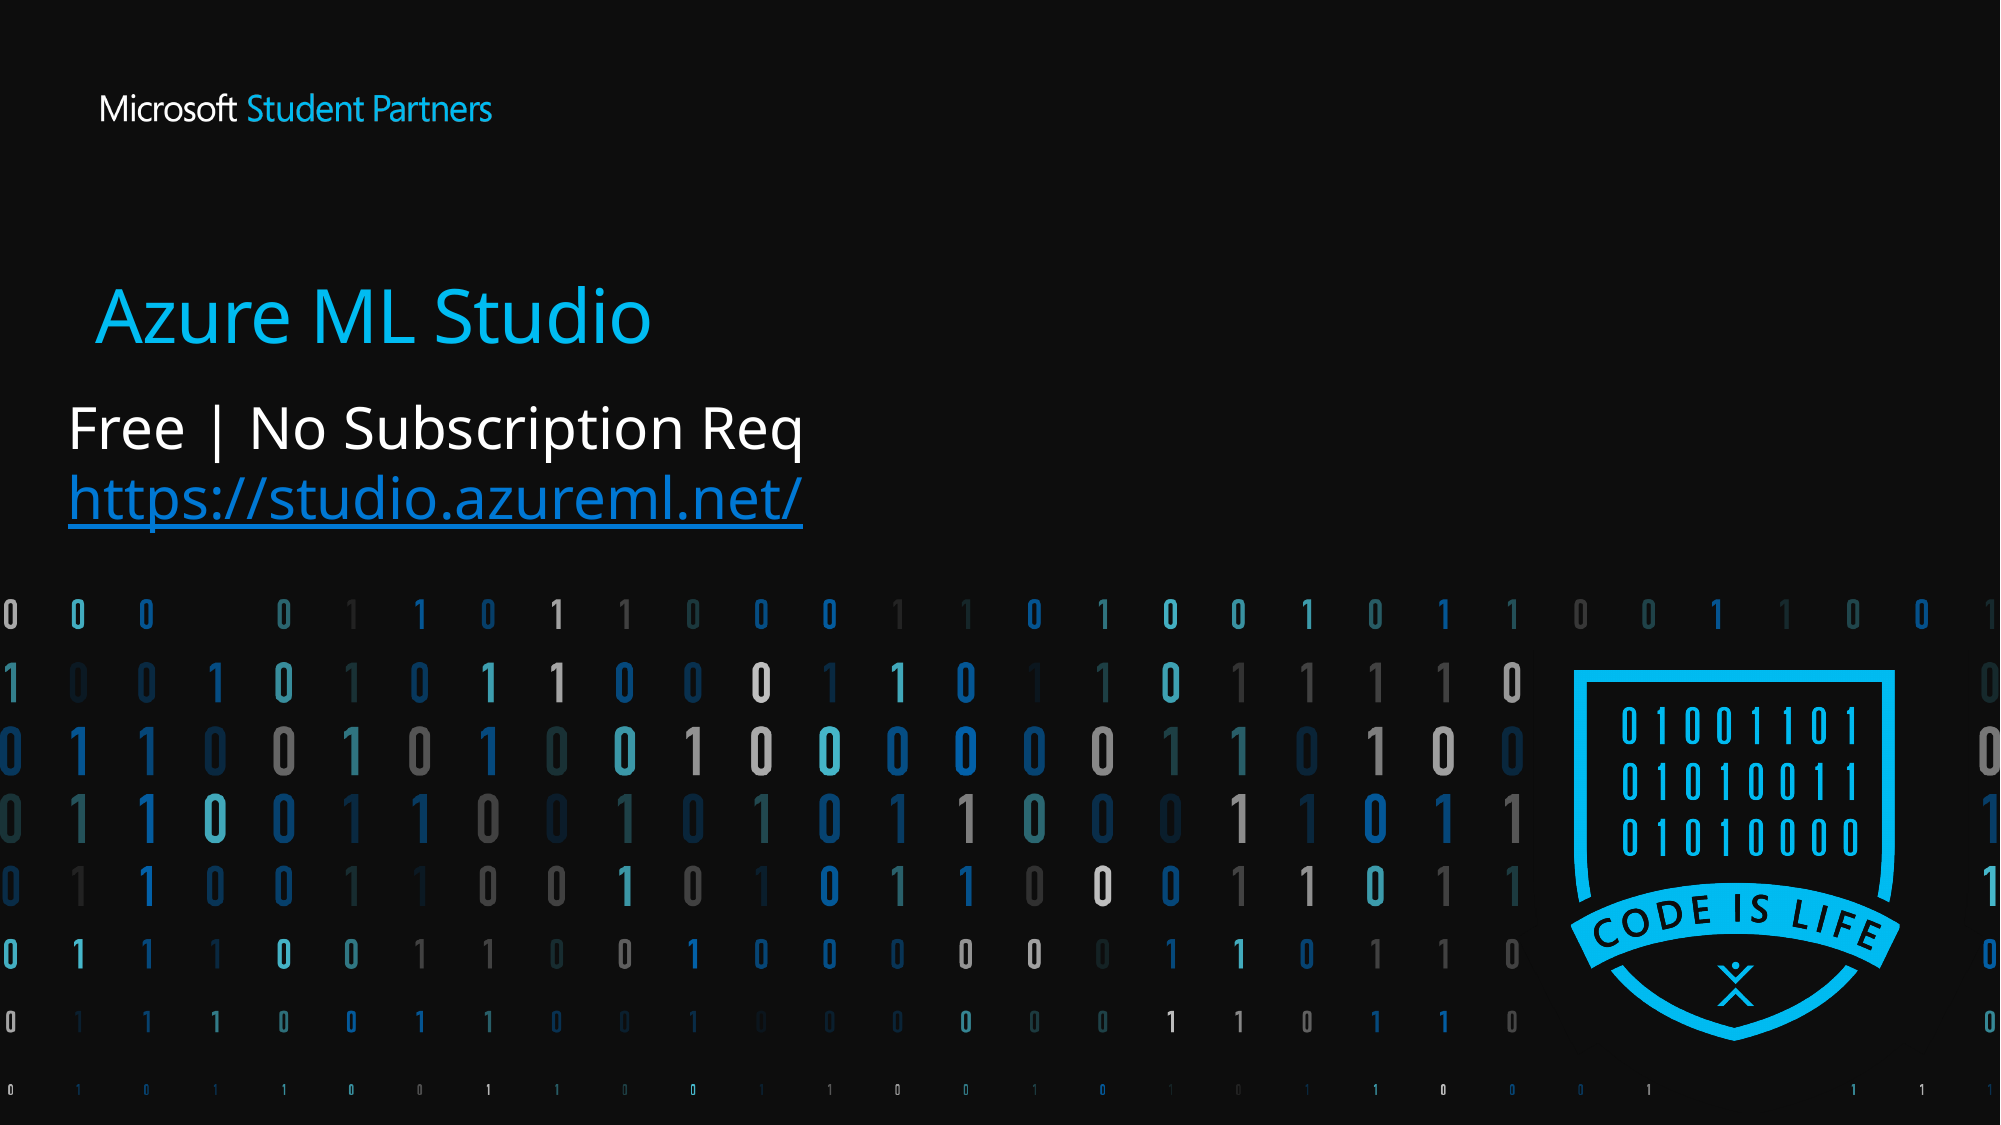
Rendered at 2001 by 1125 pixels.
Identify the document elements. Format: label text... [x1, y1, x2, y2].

picture [0, 562, 2000, 1095]
text_box Free | No Subscription Req https://studio.azureml.net/ [52, 384, 821, 549]
picture [95, 89, 496, 126]
title Azure ML Studio [95, 267, 1905, 359]
